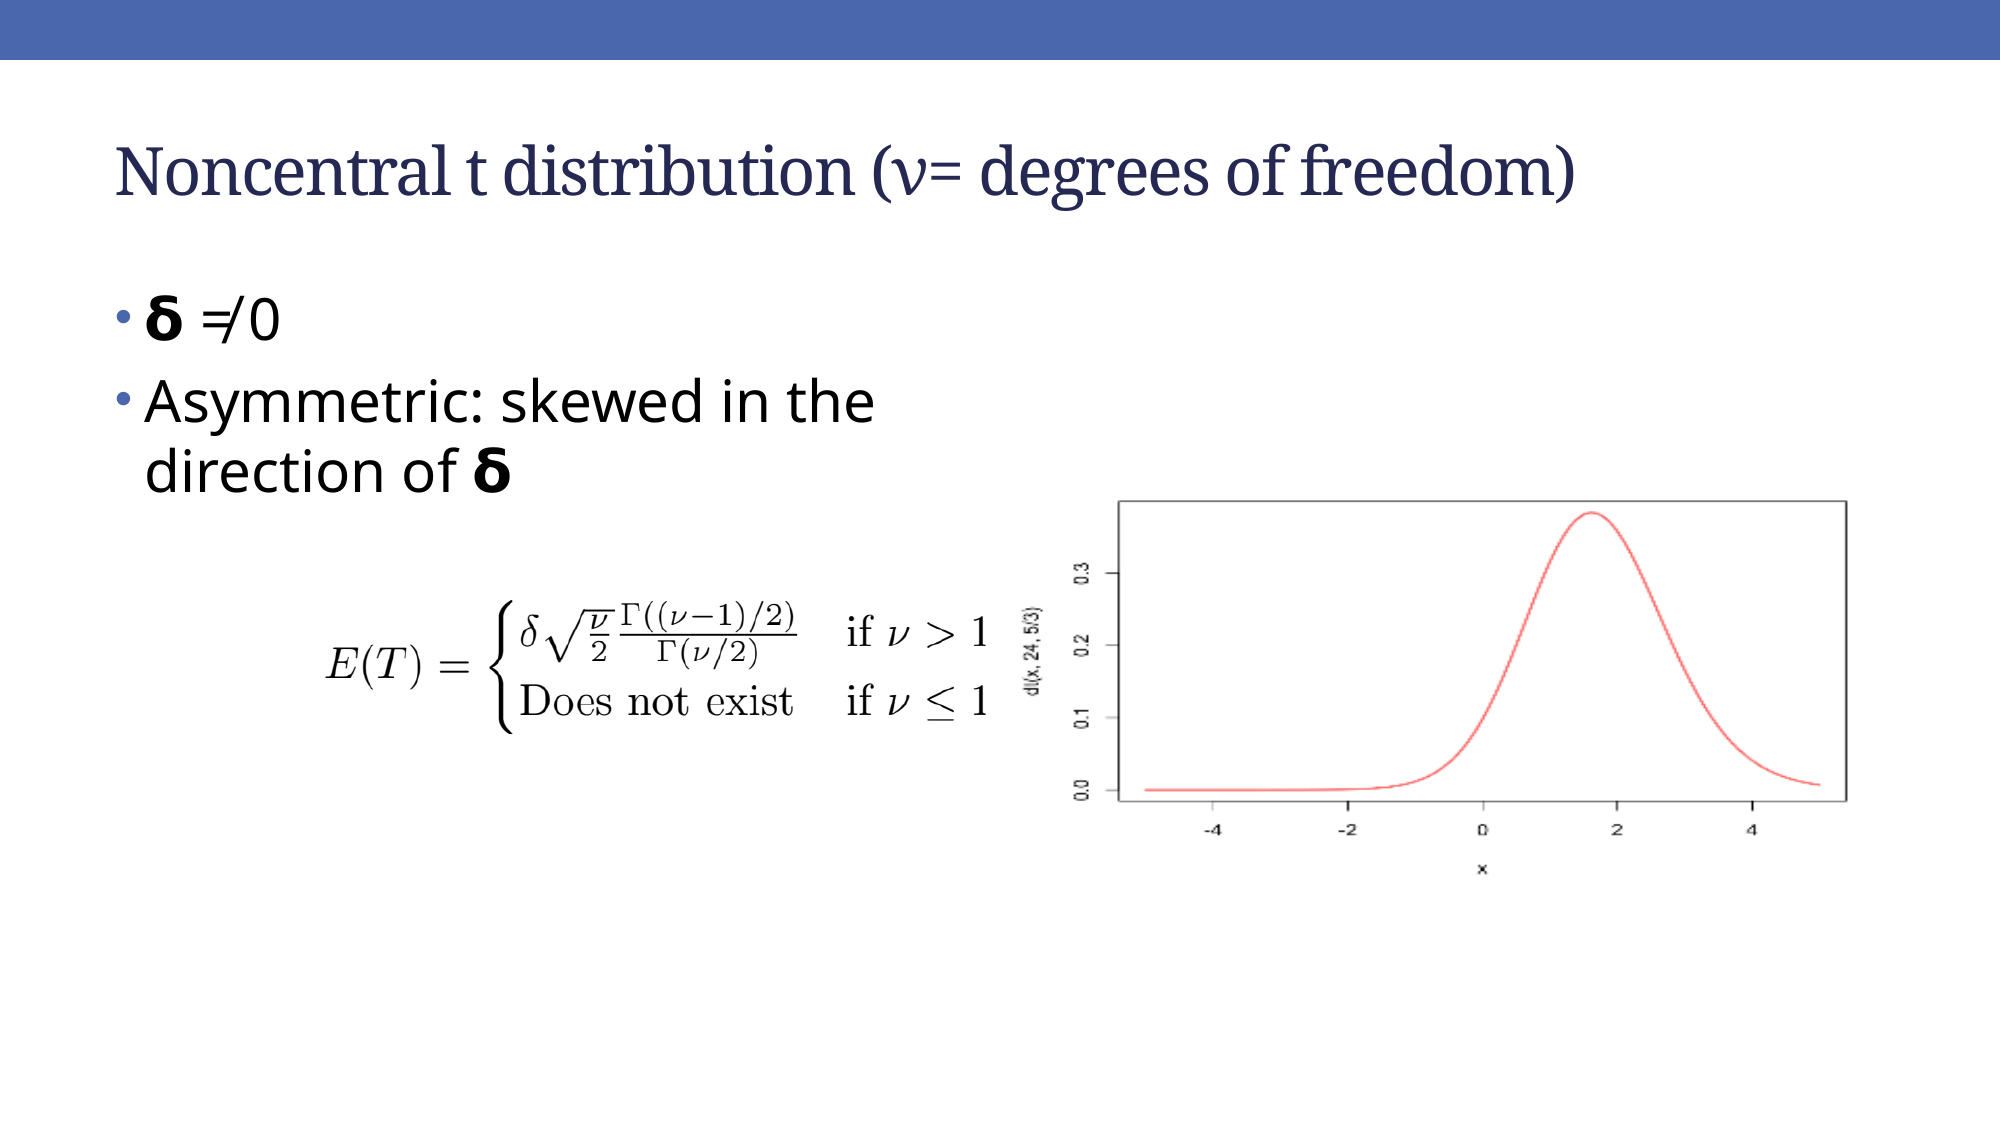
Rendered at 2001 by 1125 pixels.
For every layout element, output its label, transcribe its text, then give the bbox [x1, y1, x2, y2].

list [1016, 274, 1901, 1049]
picture [324, 599, 986, 734]
list 𝝳 ≠ 0 Asymmetric: skewed in the direction of 𝝳 [99, 274, 984, 1049]
title Noncentral t distribution (ν= degrees of freedom) [99, 87, 1900, 250]
